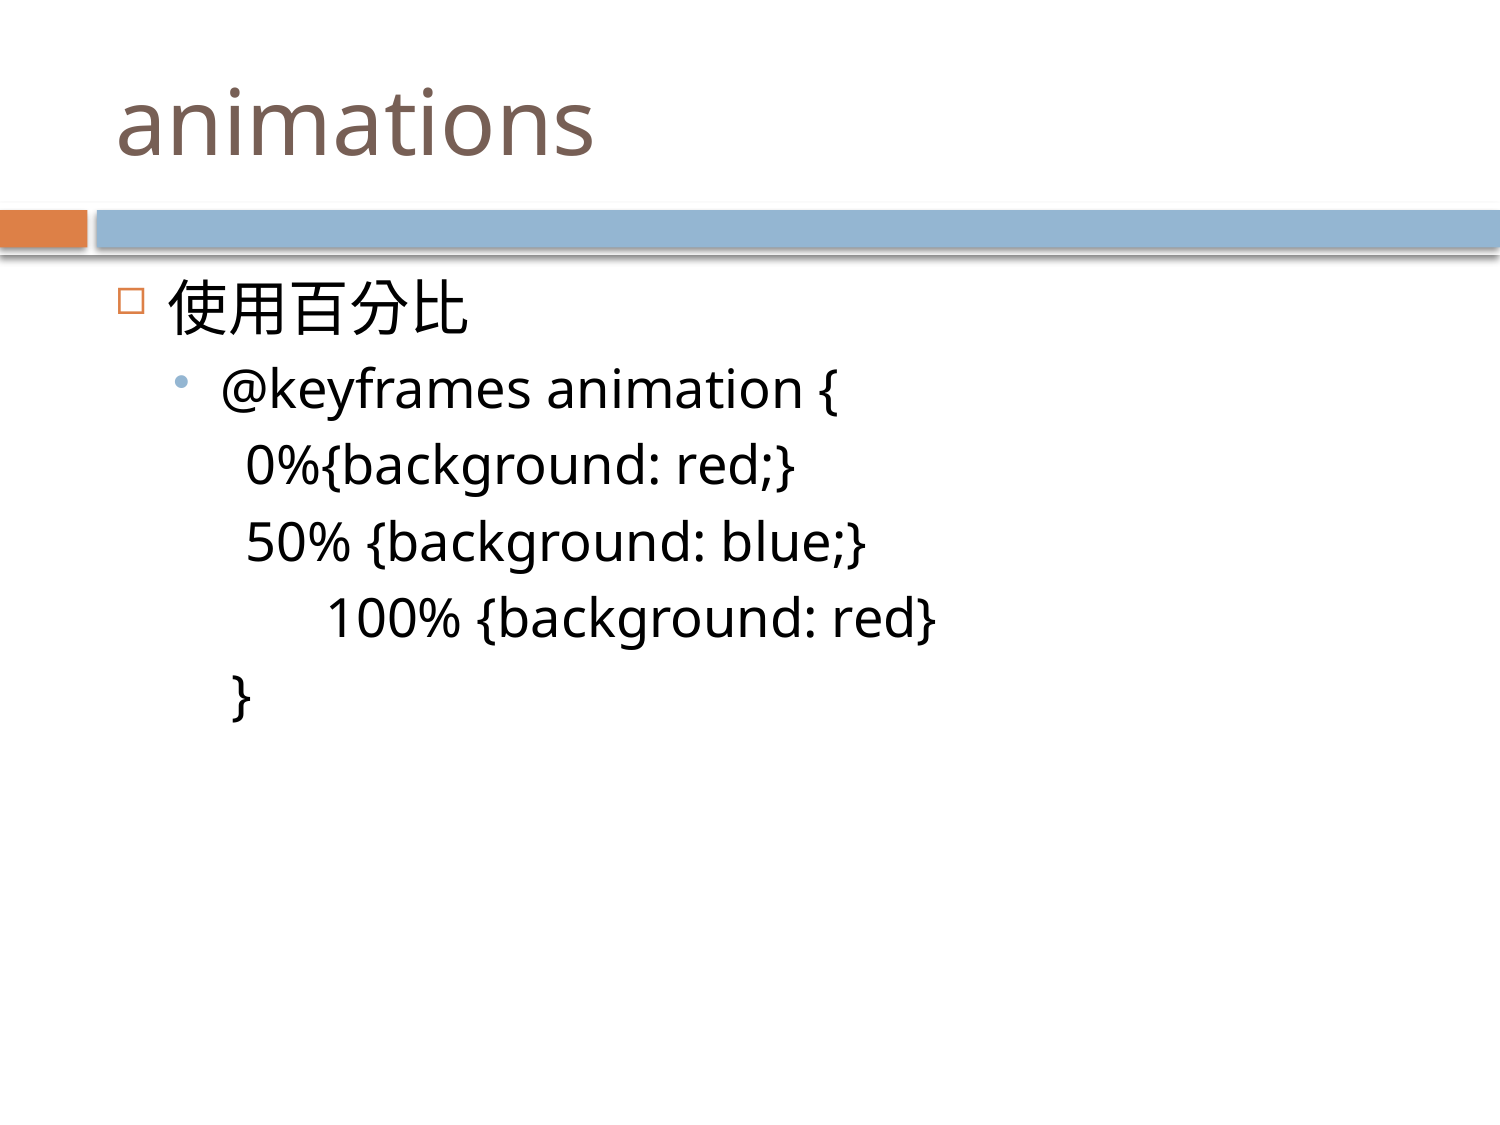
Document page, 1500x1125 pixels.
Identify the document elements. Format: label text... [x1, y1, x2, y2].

list 使用百分比 @keyframes animation { 0%{background: red;} 50% {background: blue;} 100% {background: red} } [100, 262, 1438, 1000]
title animations [100, 37, 1438, 200]
